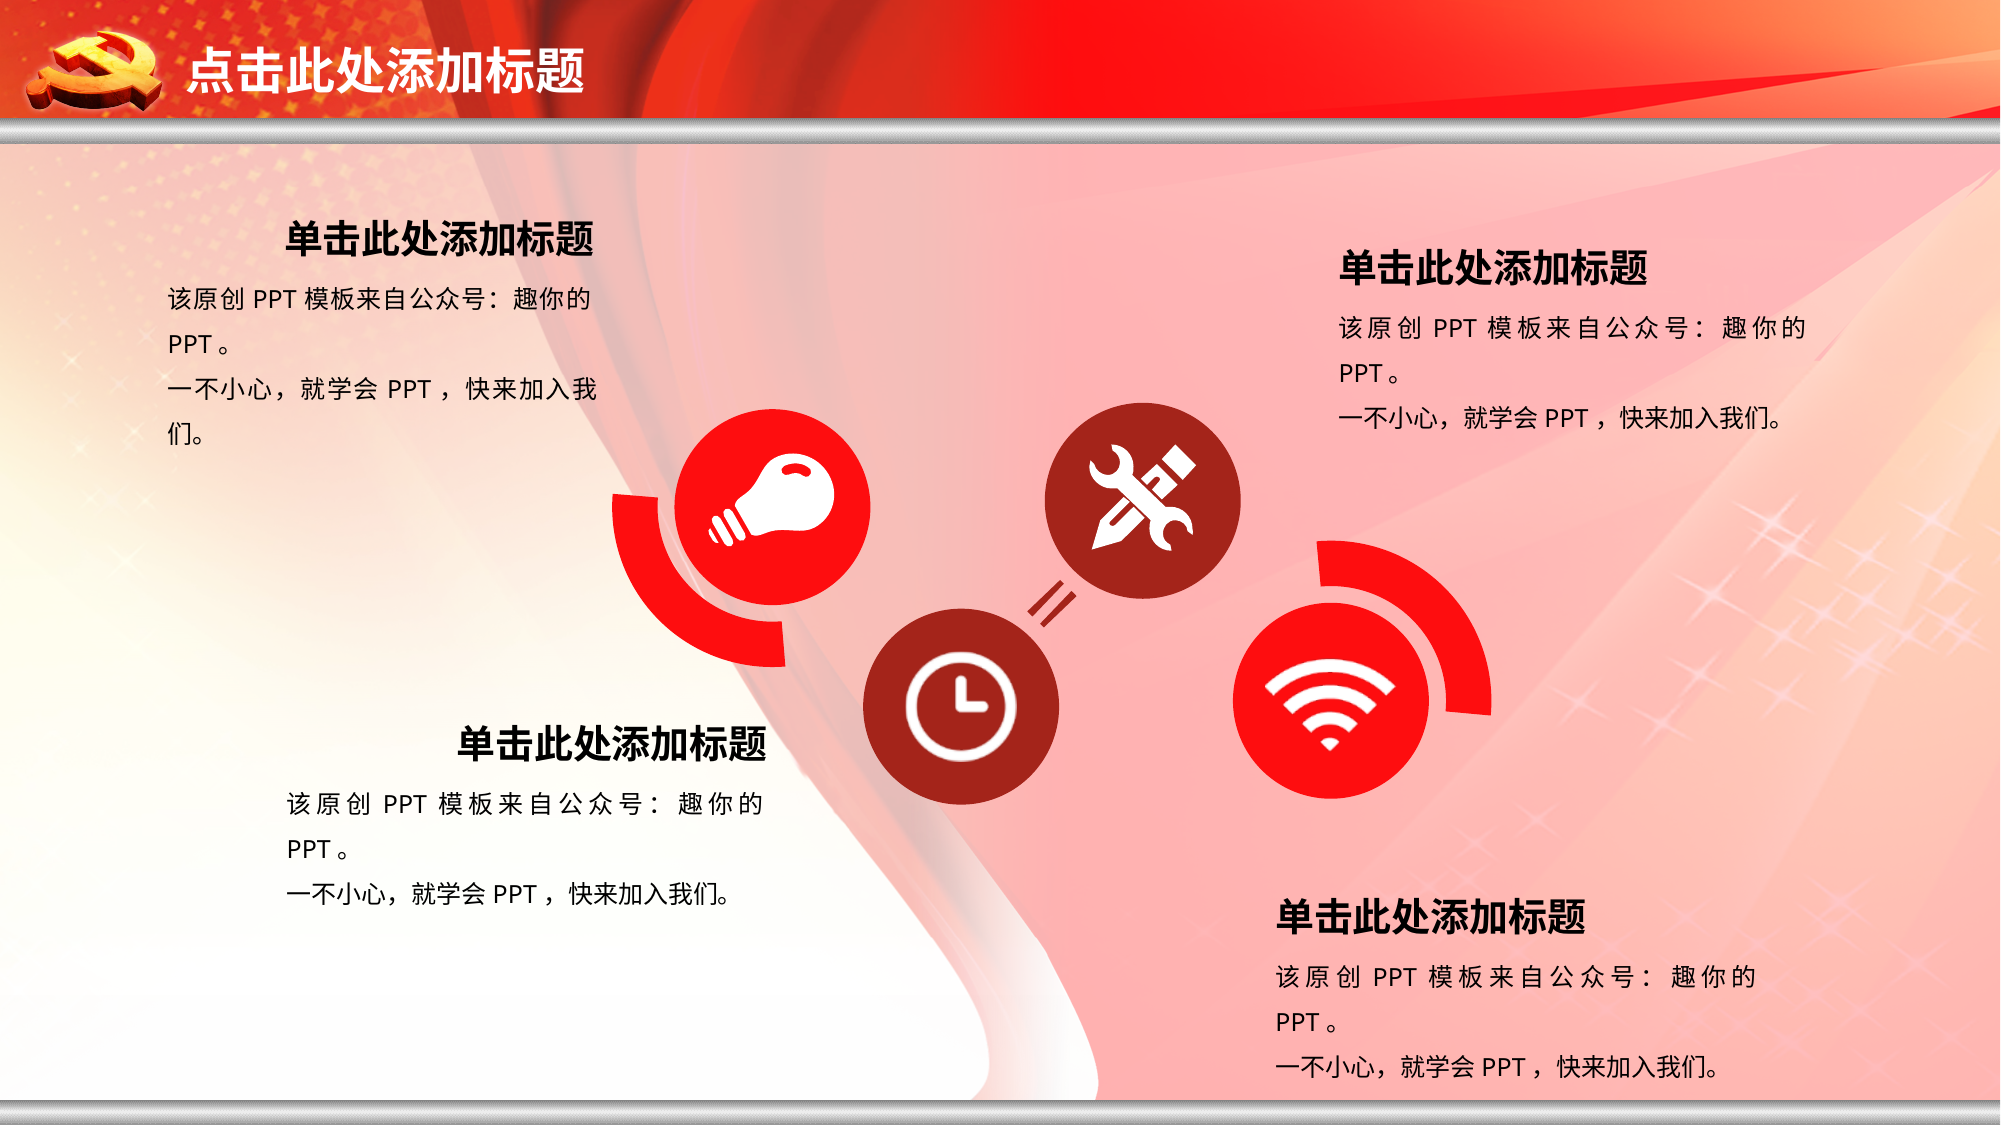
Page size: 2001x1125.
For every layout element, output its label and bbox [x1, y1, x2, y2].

picture [0, 0, 2001, 1125]
text_box [1321, 236, 1829, 393]
text_box [16, 21, 629, 119]
text_box [271, 711, 785, 868]
text_box [611, 346, 933, 668]
text_box [800, 546, 1122, 867]
text_box [1258, 884, 1779, 1041]
text_box [1170, 540, 1492, 862]
text_box [982, 340, 1304, 662]
text_box [152, 207, 613, 409]
